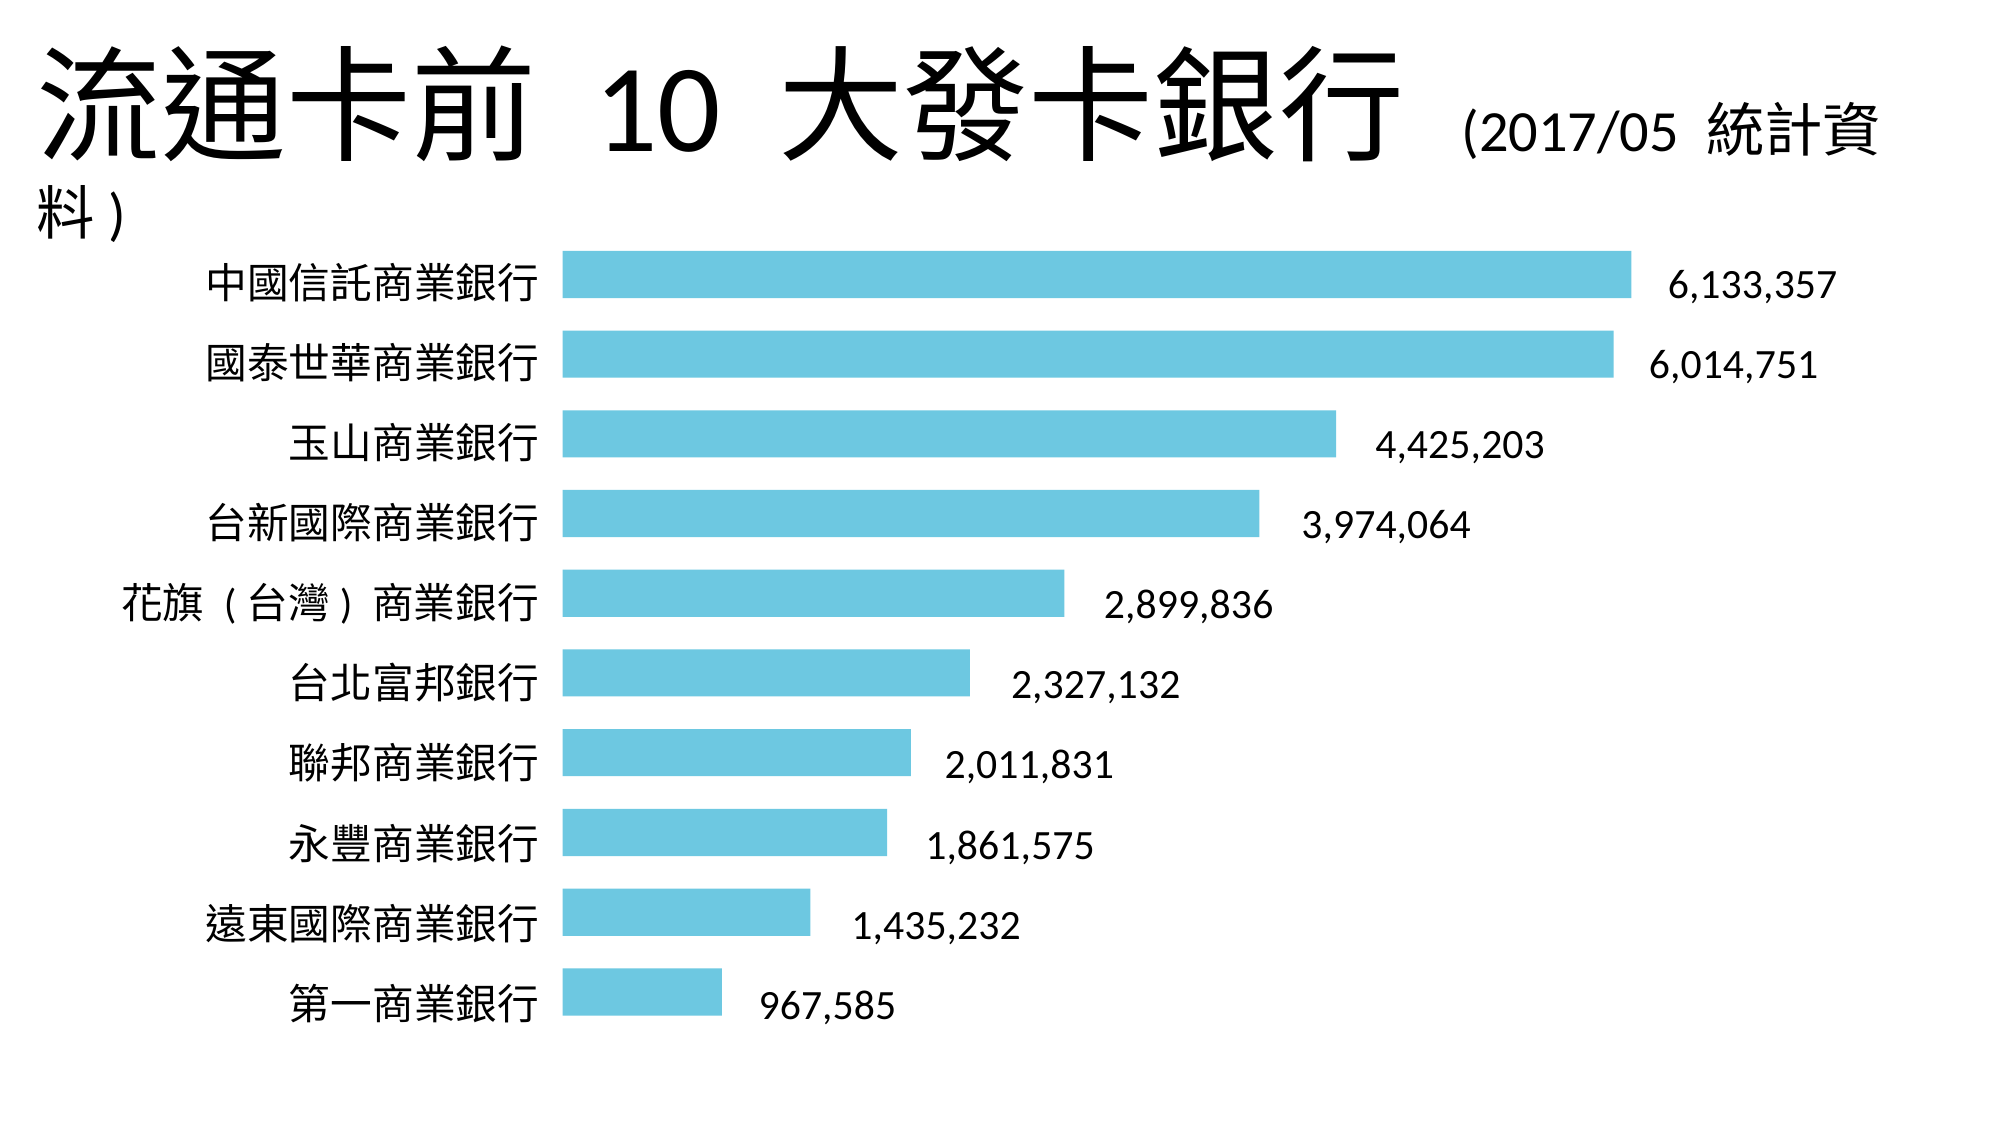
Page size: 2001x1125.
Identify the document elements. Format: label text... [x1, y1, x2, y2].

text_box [0, 219, 1947, 1044]
text_box 流通卡前 10 大發卡銀行 (2017/05 統計資料) [21, 19, 1957, 254]
